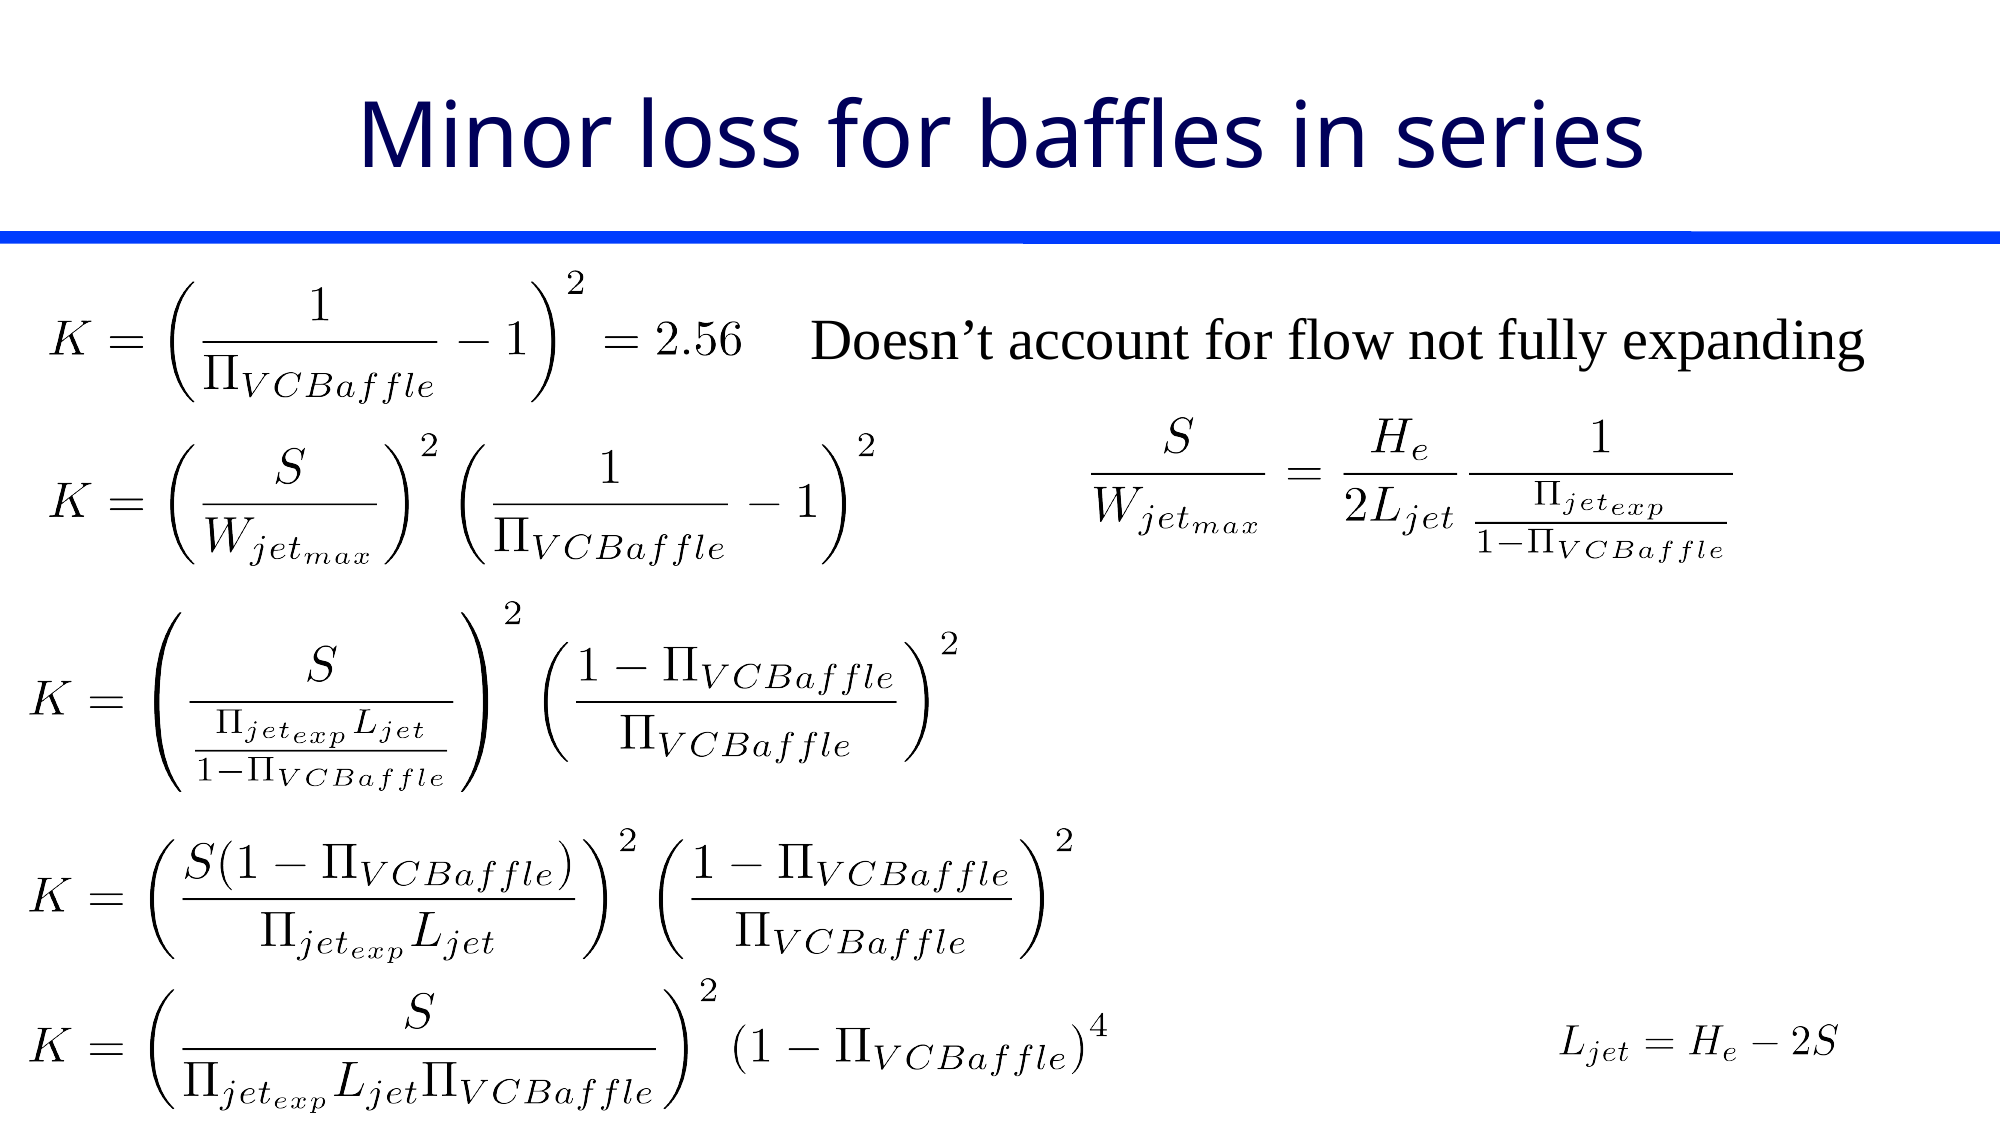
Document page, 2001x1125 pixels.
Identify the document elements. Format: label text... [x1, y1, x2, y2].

title Minor loss for baffles in series [75, 37, 1930, 225]
picture [29, 977, 1107, 1113]
picture [49, 432, 874, 566]
picture [29, 828, 1072, 963]
picture [1558, 1024, 1838, 1067]
text_box Doesn’t account for flow not fully expanding [796, 294, 1882, 379]
picture [1090, 417, 1734, 563]
picture [29, 601, 958, 792]
picture [49, 270, 742, 404]
